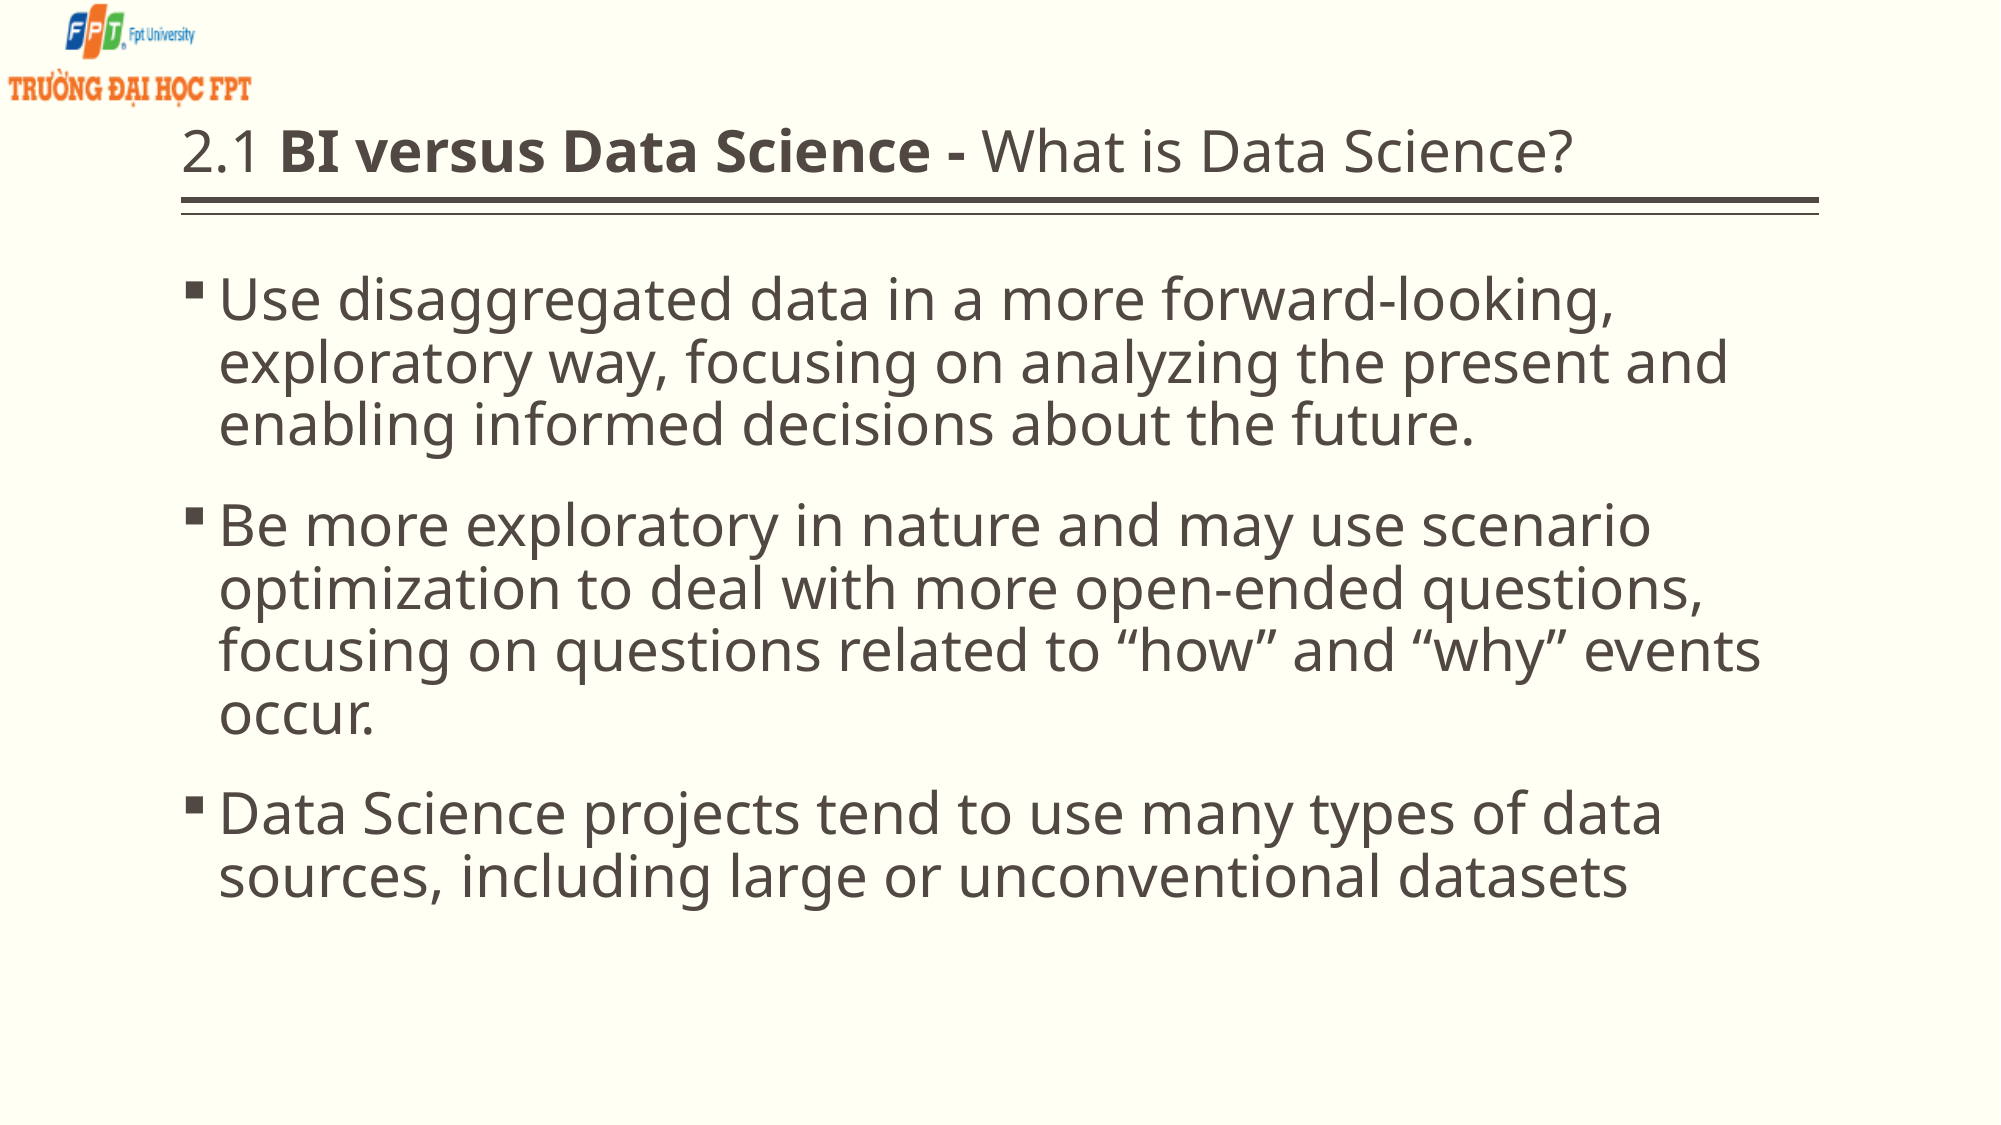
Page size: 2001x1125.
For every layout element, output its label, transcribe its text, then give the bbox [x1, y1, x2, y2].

title 2.1 BI versus Data Science - What is Data Science? [181, 12, 1819, 193]
picture [0, 0, 272, 121]
list Use disaggregated data in a more forward-looking, exploratory way, focusing on analyzing the present and enabling informed decisions about the future. Be more exploratory in nature and may use scenario optimization to deal with more open-ended questions, focusing on questions related to “how” and “why” events occur. Data Science projects tend to use many types of data sources, including large or unconventional datasets [181, 262, 1819, 1013]
